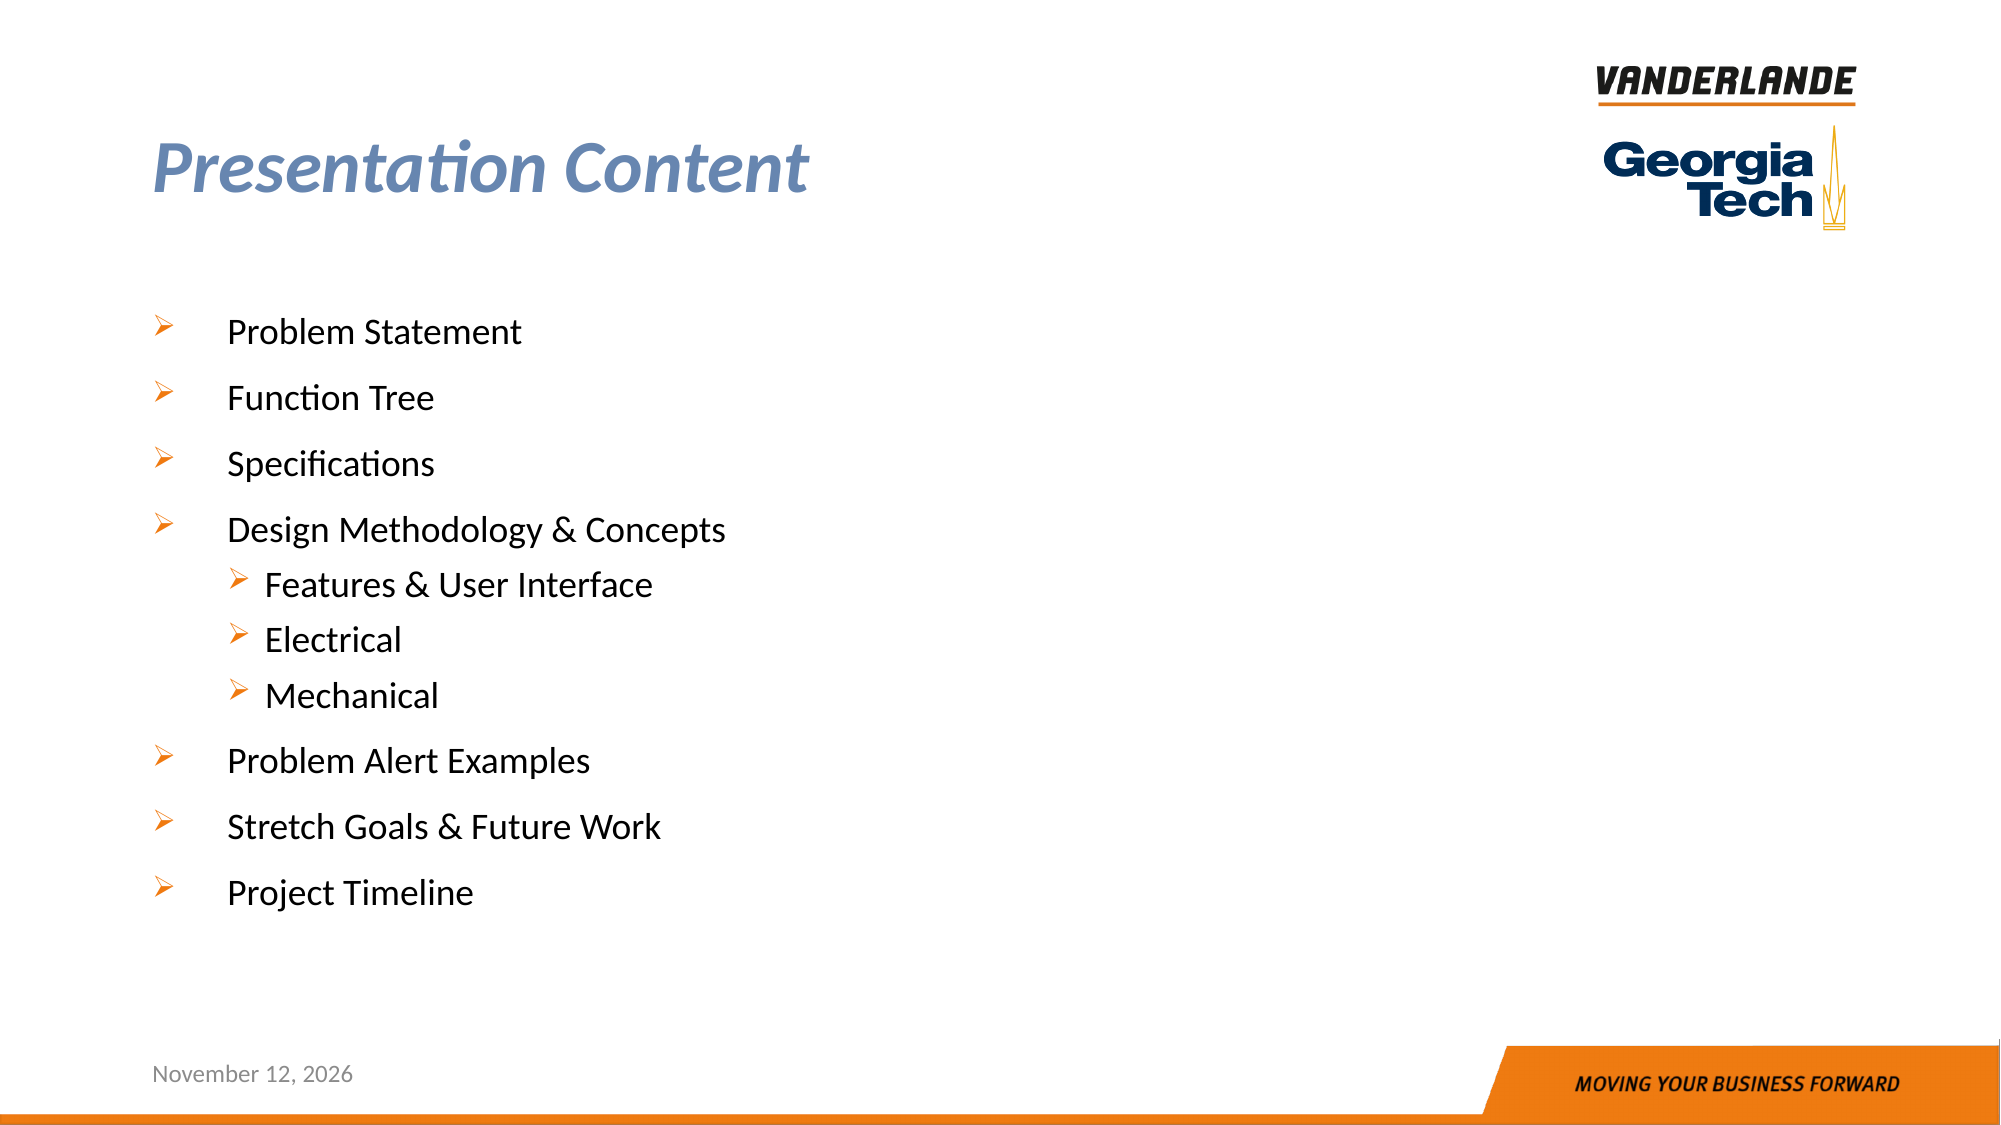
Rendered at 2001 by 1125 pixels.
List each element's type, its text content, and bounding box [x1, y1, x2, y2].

picture [1589, 59, 1863, 112]
picture [0, 1037, 2000, 1125]
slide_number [137, 1042, 588, 1103]
list Problem Statement Function Tree Specifications Design Methodology & Concepts Features & User Interface Electrical Mechanical Problem Alert Examples Stretch Goals & Future Work Project Timeline [137, 299, 1863, 1014]
picture [1604, 125, 1853, 236]
title Presentation Content [137, 59, 1863, 278]
